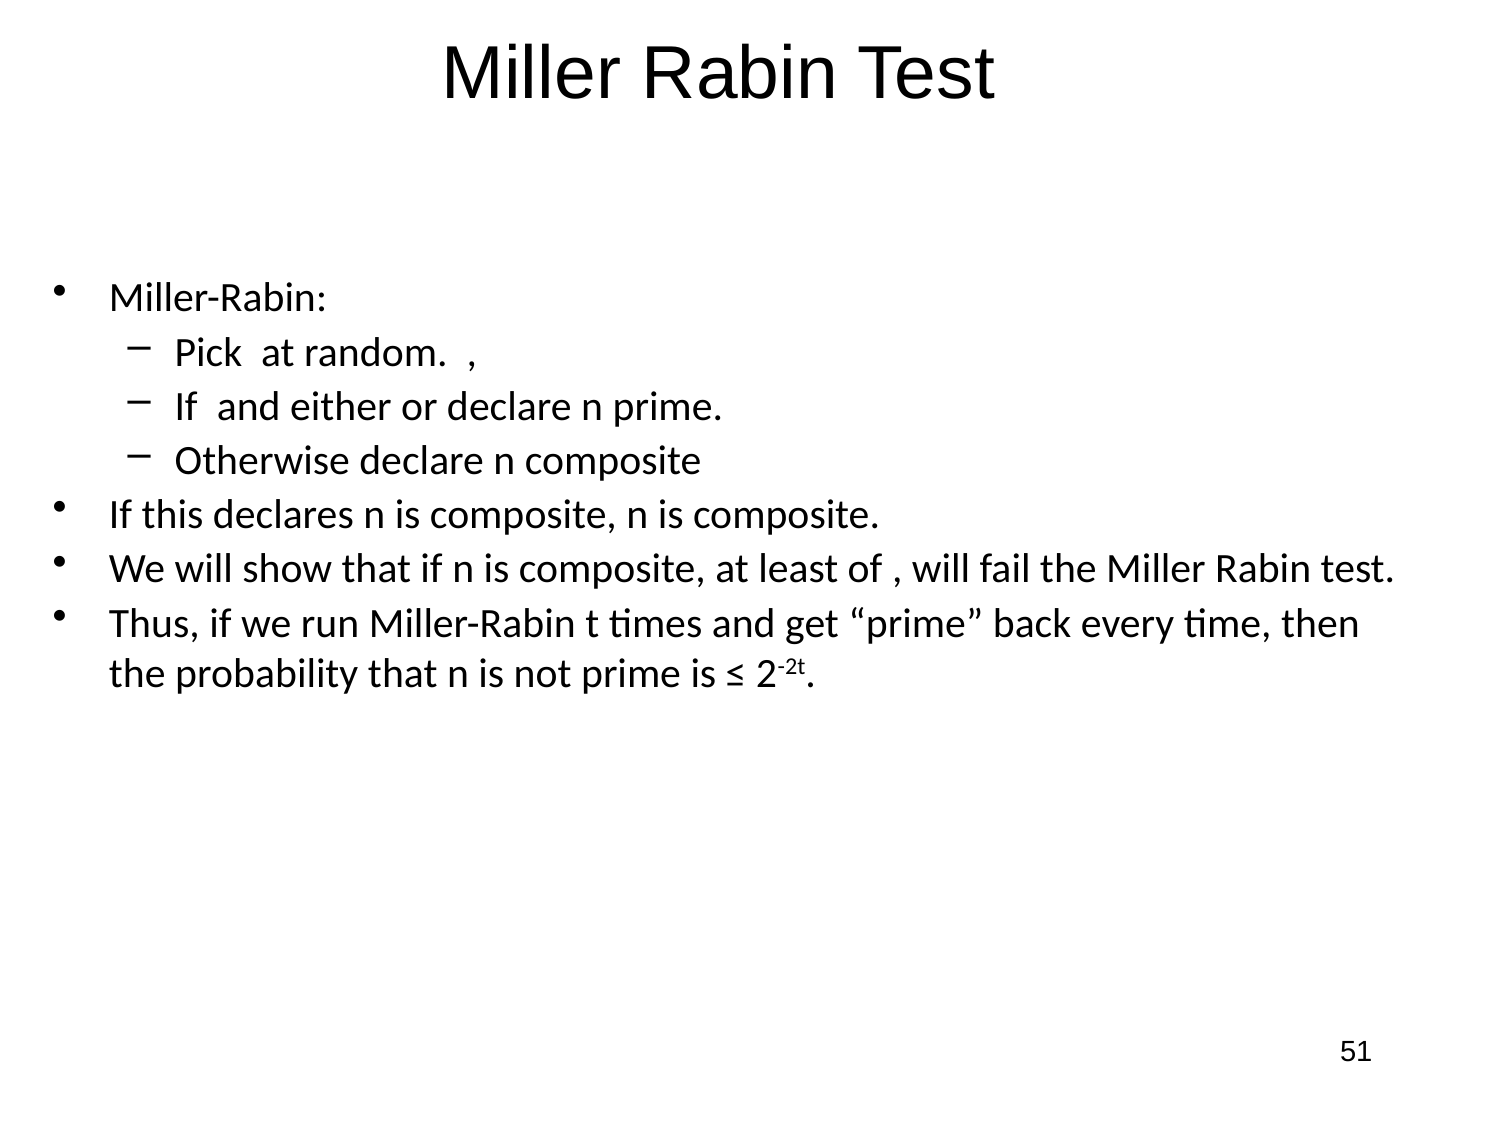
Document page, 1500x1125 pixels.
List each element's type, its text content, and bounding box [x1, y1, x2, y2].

title Miller Rabin Test [49, 0, 1388, 138]
slide_number 51 [1074, 1024, 1388, 1101]
